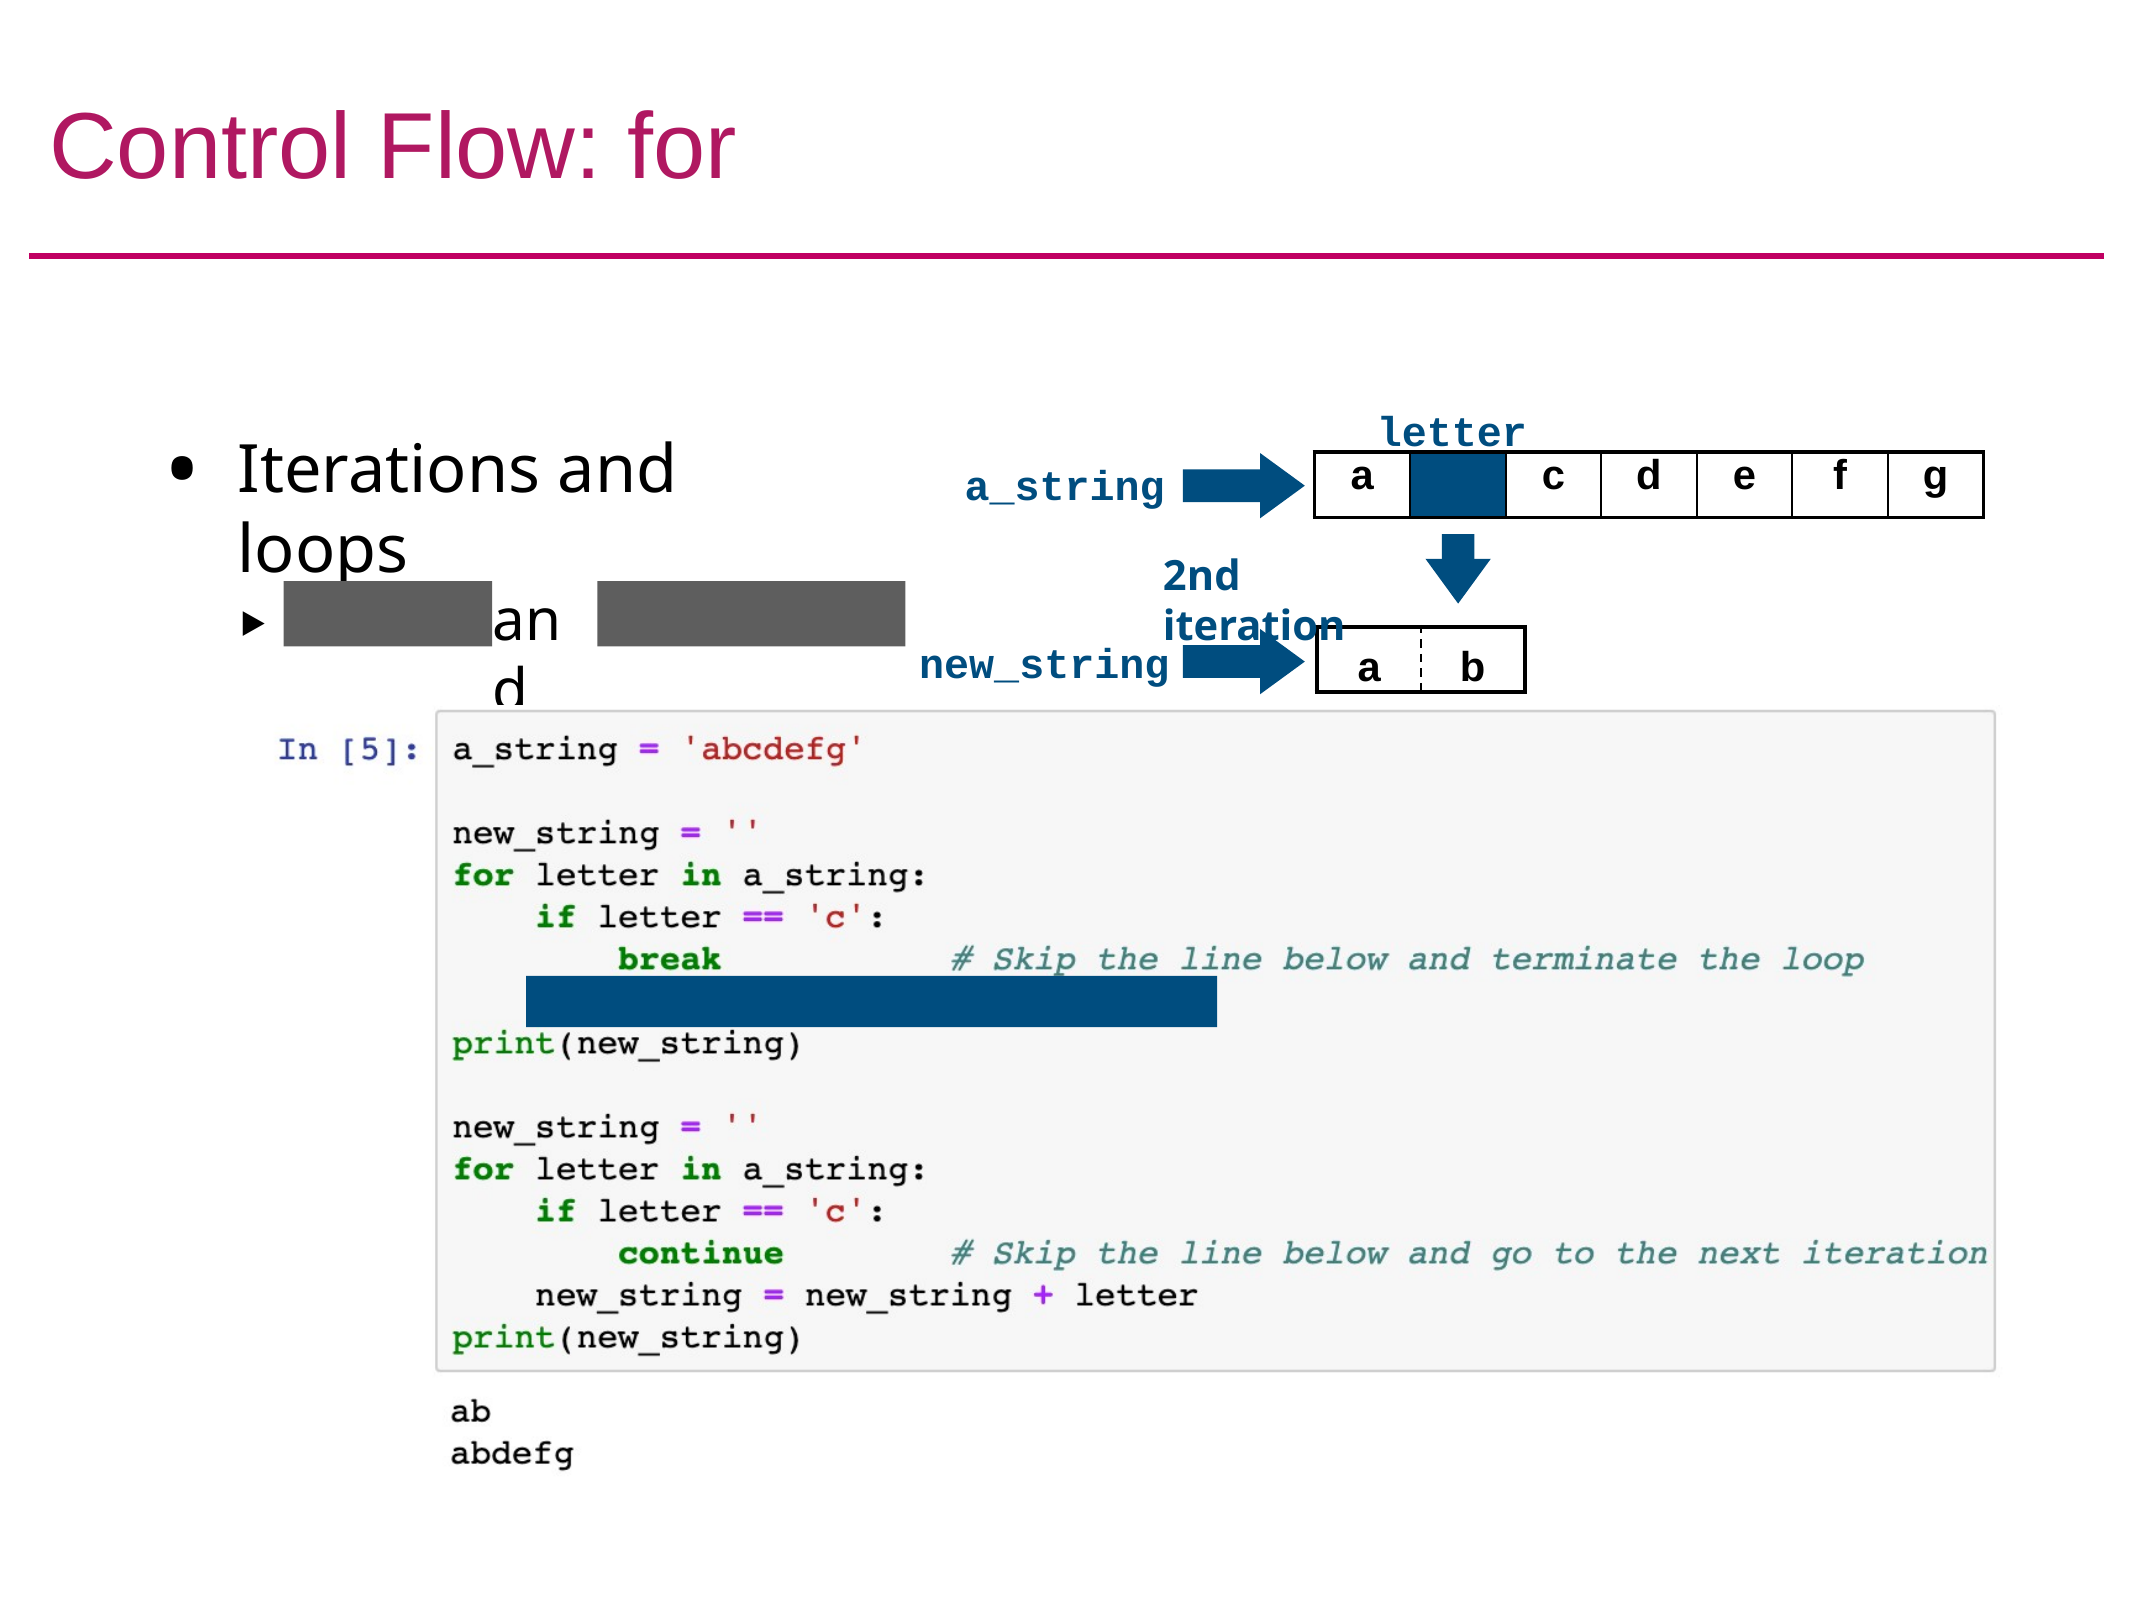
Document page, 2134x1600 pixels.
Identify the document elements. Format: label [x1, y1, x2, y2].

text_box [1425, 534, 1491, 604]
text_box [162, 426, 2011, 1486]
table_header [1602, 454, 1696, 516]
table_header [1889, 454, 1982, 516]
table_header [1793, 454, 1887, 516]
text_box [962, 458, 1167, 509]
text_box [1374, 404, 1529, 450]
table_header [1698, 454, 1791, 516]
text_box [917, 548, 1528, 695]
table_header [1411, 454, 1505, 516]
table_header [1507, 454, 1600, 516]
text_box [1182, 453, 1305, 519]
title [49, 85, 2084, 353]
table_header [1316, 454, 1409, 516]
